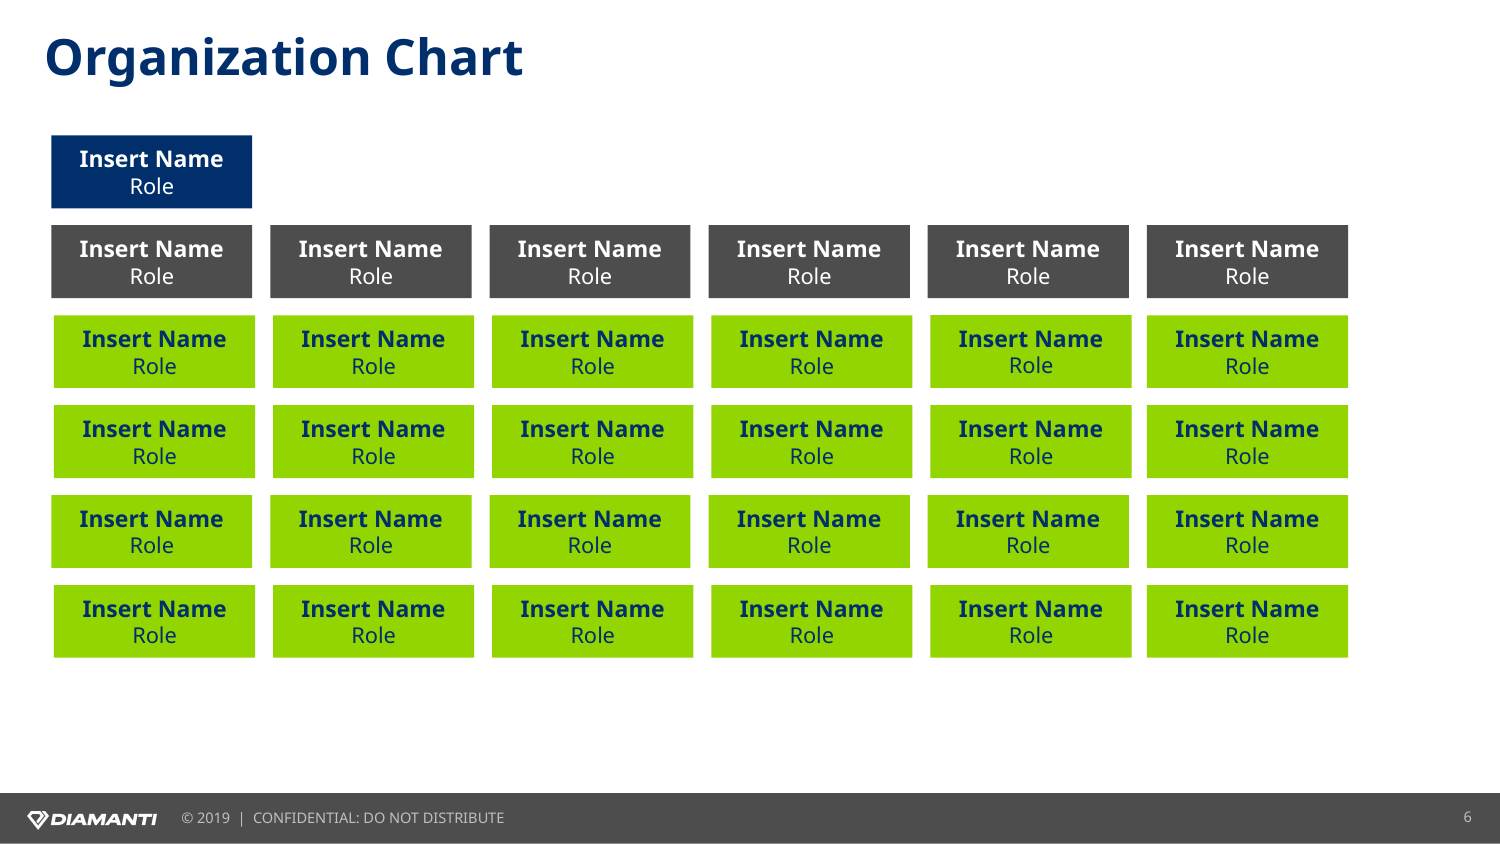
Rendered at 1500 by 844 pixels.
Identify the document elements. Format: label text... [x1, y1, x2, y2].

text_box Insert Name Role [491, 584, 694, 659]
title Organization Chart [29, 22, 1395, 96]
text_box Insert Name Role [710, 314, 913, 389]
text_box Insert Name Role [272, 314, 475, 389]
text_box Insert Name Role [491, 404, 694, 479]
text_box Insert Name Role [927, 494, 1130, 569]
text_box Insert Name Role [50, 134, 253, 209]
text_box Insert Name Role [491, 314, 694, 389]
text_box Insert Name Role [53, 584, 256, 659]
text_box Insert Name Role [708, 494, 911, 569]
text_box Insert Name Role [710, 404, 913, 479]
text_box Insert Name Role [272, 404, 475, 479]
text_box Insert Name Role [53, 404, 256, 479]
text_box Insert Name Role [927, 224, 1130, 299]
text_box Insert Name Role [50, 494, 253, 569]
text_box Insert Name Role [708, 224, 911, 299]
text_box Insert Name Role [53, 314, 256, 389]
text_box Insert Name Role [1146, 584, 1349, 659]
text_box Insert Name Role [488, 494, 692, 569]
text_box Insert Name Role [1146, 494, 1349, 569]
text_box Insert Name Role [50, 224, 253, 299]
text_box Insert Name Role [929, 584, 1133, 659]
text_box Insert Name Role [1146, 224, 1349, 299]
text_box Insert Name Role [1146, 314, 1349, 389]
text_box Insert Name Role [269, 494, 473, 569]
text_box Insert Name Role [710, 584, 913, 659]
text_box Insert Name Role [929, 314, 1133, 389]
text_box Insert Name Role [929, 404, 1133, 479]
picture [27, 811, 157, 830]
text_box Insert Name Role [1146, 404, 1349, 479]
text_box Insert Name Role [269, 224, 473, 299]
text_box Insert Name Role [272, 584, 475, 659]
text_box Insert Name Role [488, 224, 692, 299]
